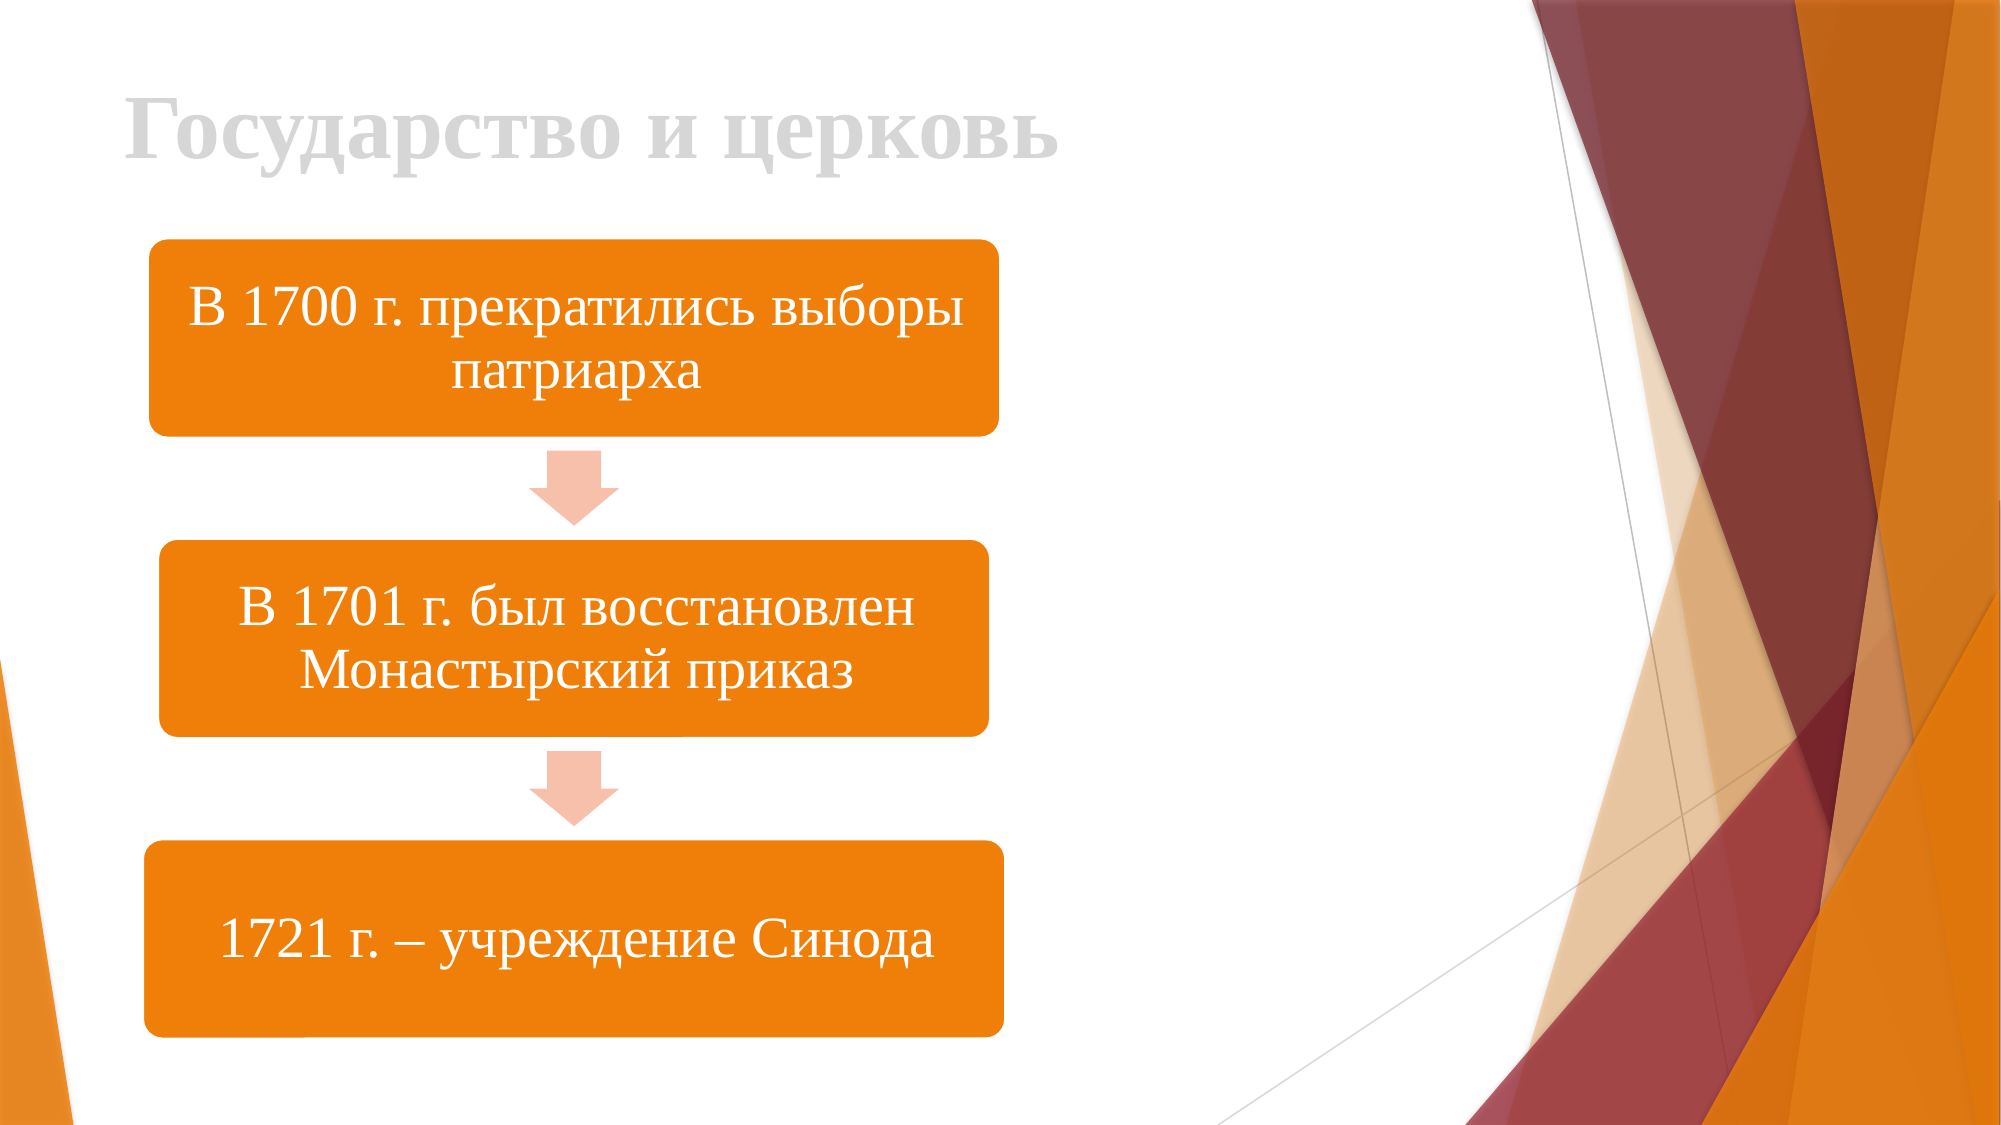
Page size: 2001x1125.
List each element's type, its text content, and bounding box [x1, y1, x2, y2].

text_box Государство и церковь [60, 59, 1125, 184]
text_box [1123, 100, 1862, 1058]
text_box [96, 237, 1053, 1040]
